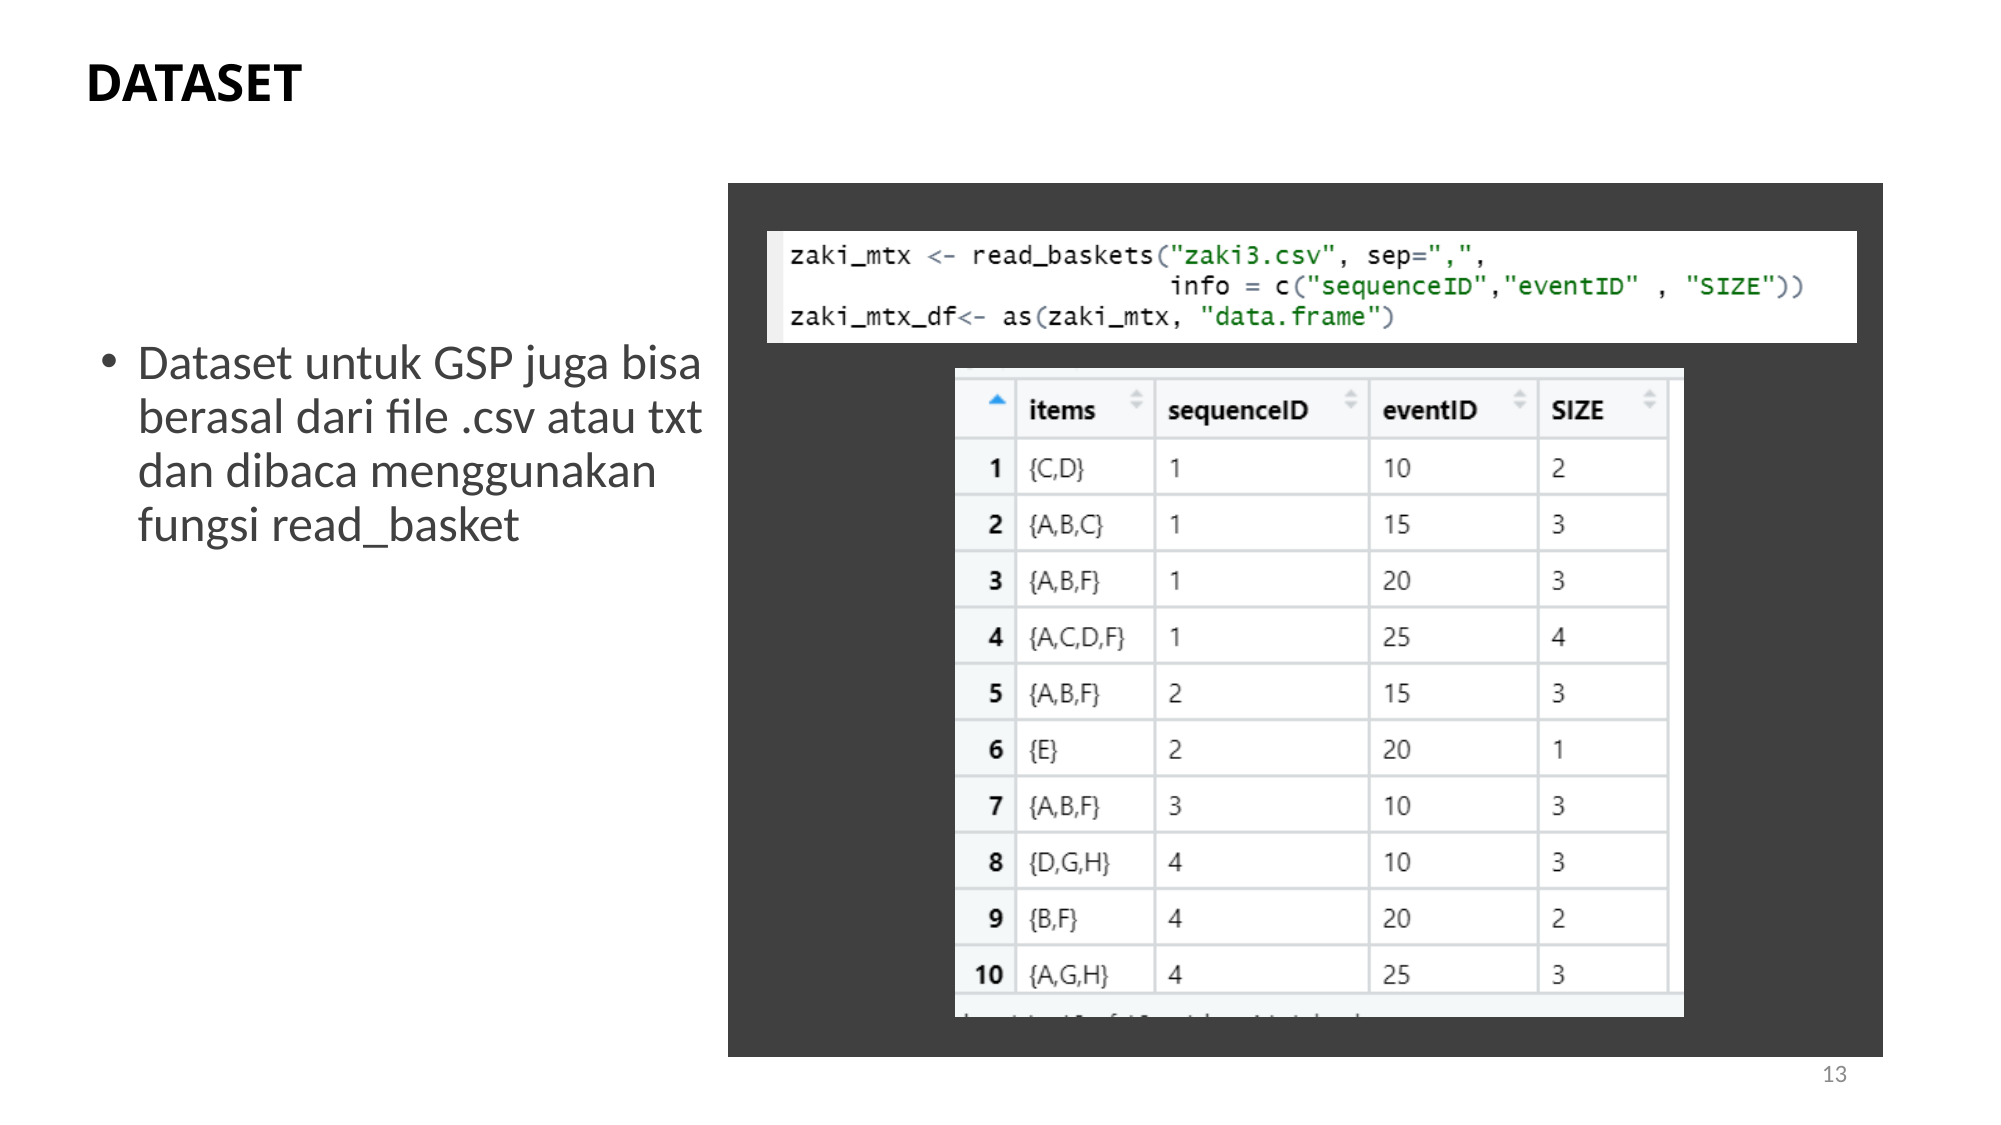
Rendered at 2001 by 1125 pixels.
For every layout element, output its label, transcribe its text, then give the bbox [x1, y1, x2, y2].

picture [728, 182, 1883, 1057]
list Dataset untuk GSP juga bisa berasal dari file .csv atau txt dan dibaca menggunakan fungsi read_basket [70, 169, 788, 698]
title DATASET [70, 49, 1569, 121]
slide_number 13 [1412, 1057, 1863, 1103]
